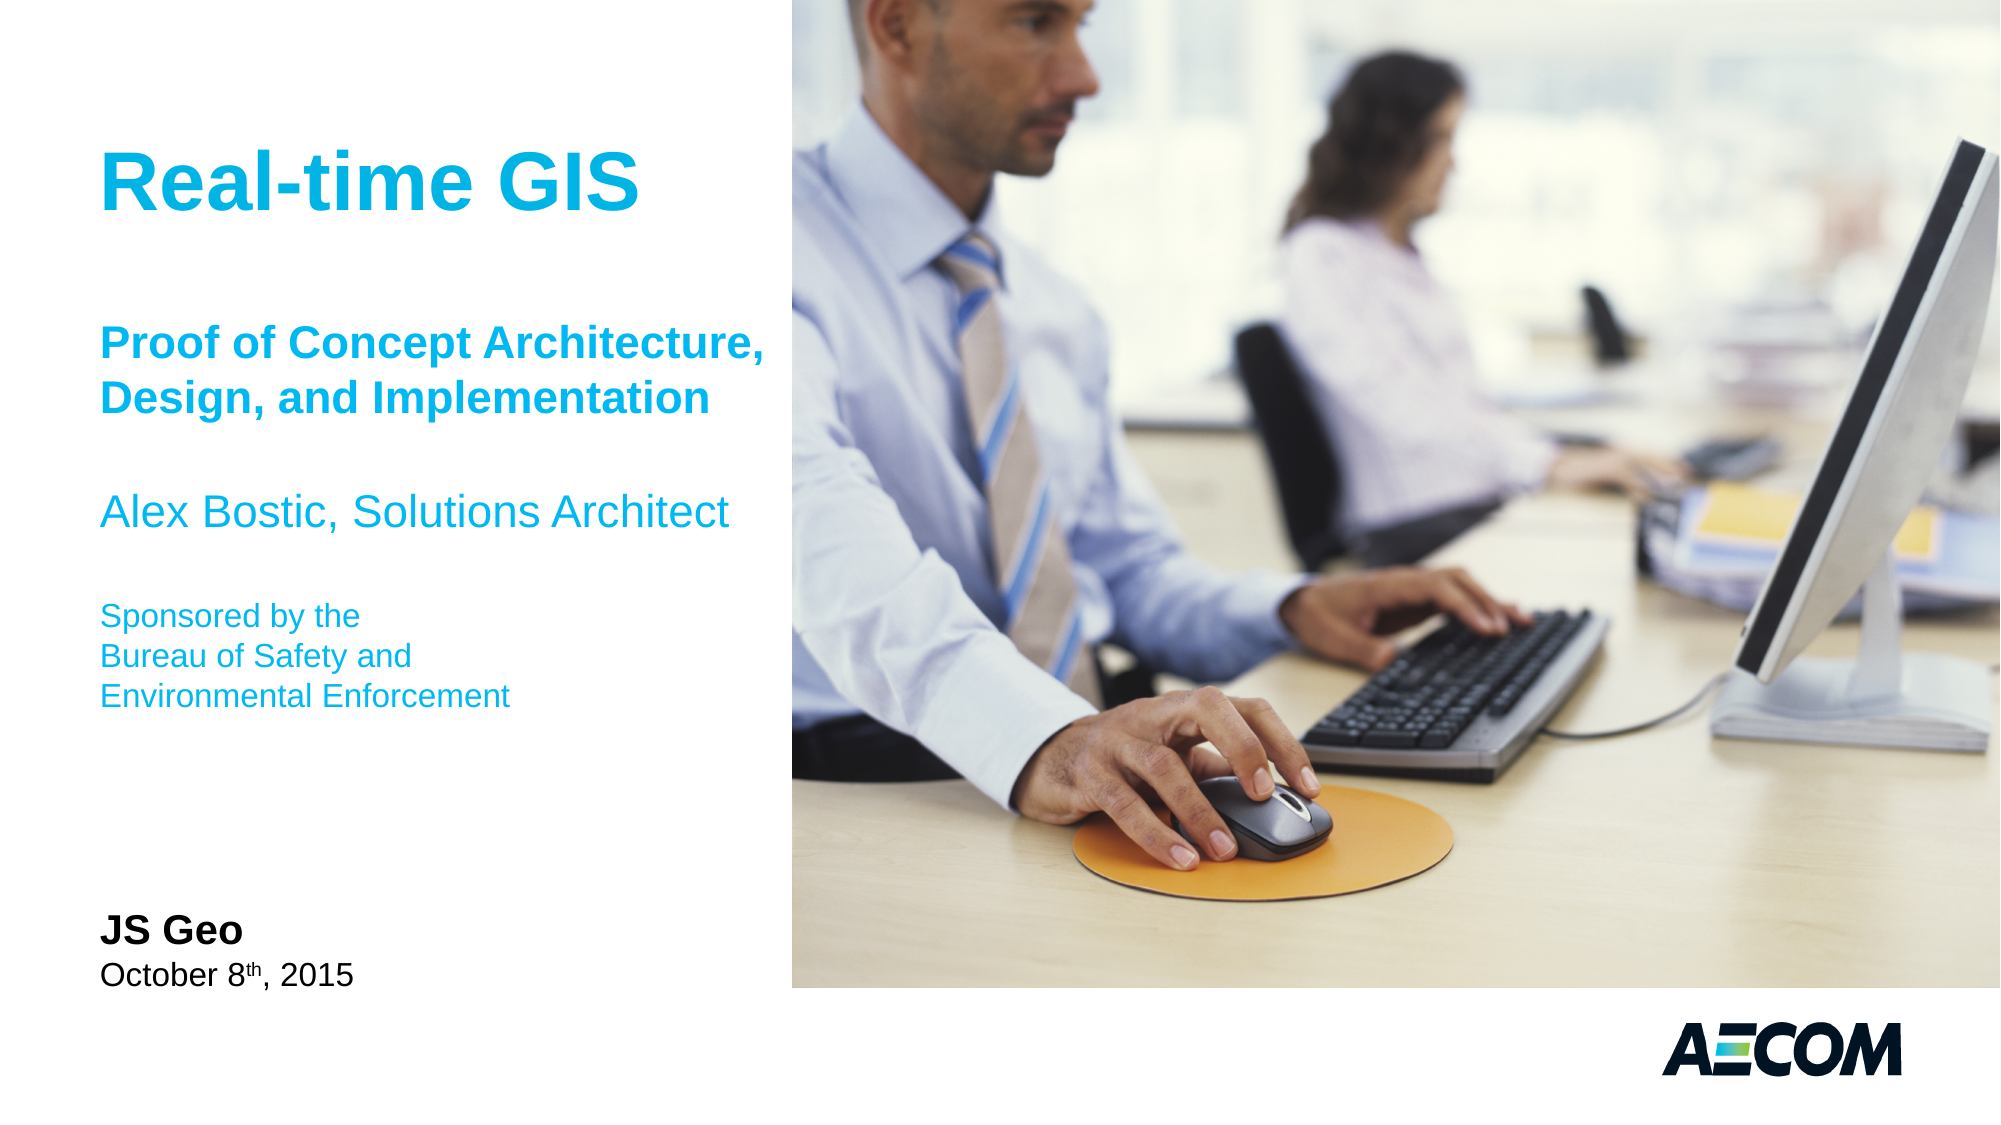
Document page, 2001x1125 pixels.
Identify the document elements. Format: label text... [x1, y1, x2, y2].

text_box Sponsored by the Bureau of Safety and Environmental Enforcement [99, 593, 573, 741]
title Real-time GIS [99, 116, 1308, 227]
list JS Geo October 8th, 2015 [99, 903, 518, 1016]
picture [792, 0, 2000, 988]
text_box Alex Bostic, Solutions Architect [99, 482, 750, 548]
picture [1657, 1011, 1907, 1086]
subtitle Proof of Concept Architecture, Design, and Implementation [99, 312, 899, 446]
